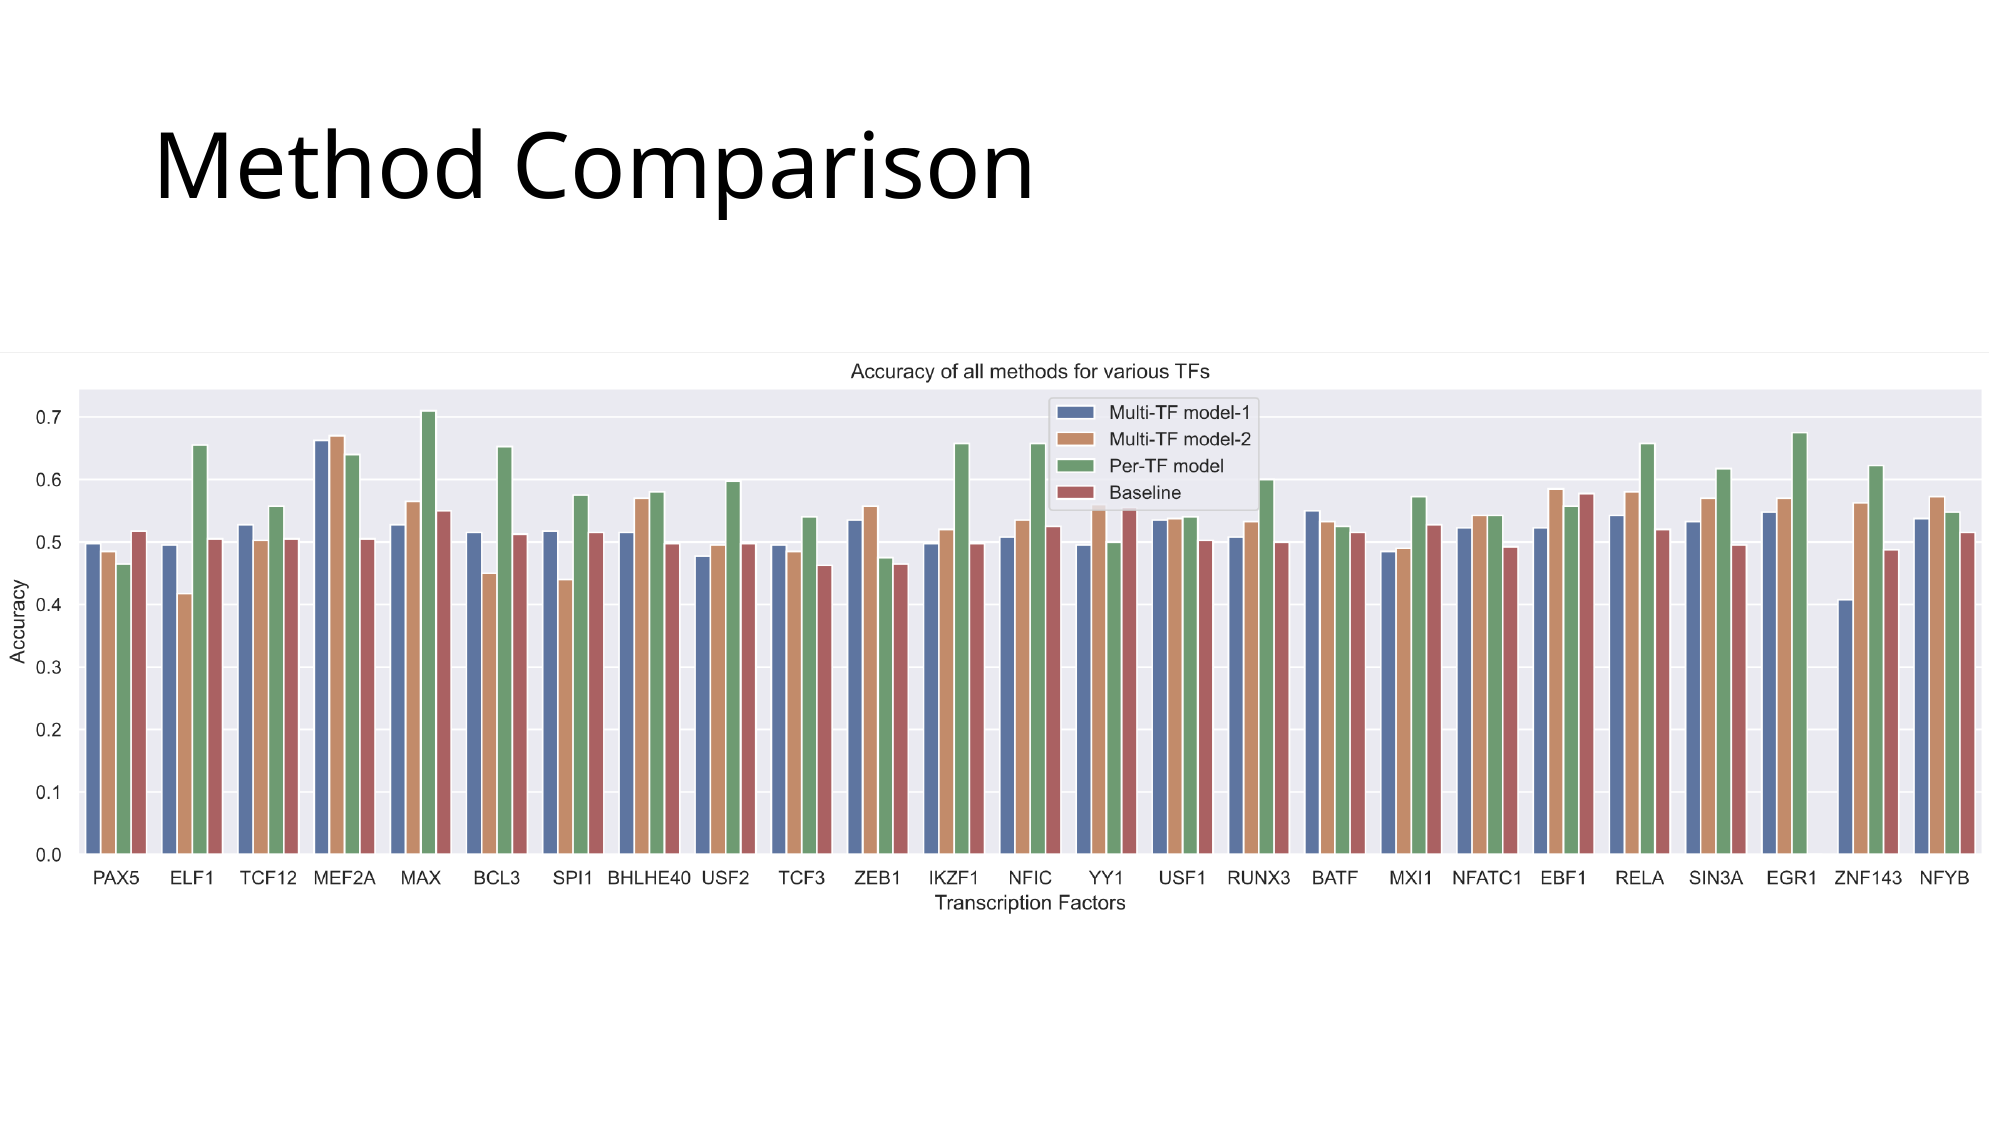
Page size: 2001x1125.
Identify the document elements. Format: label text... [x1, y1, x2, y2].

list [0, 352, 1989, 921]
title Method Comparison [137, 59, 1863, 278]
